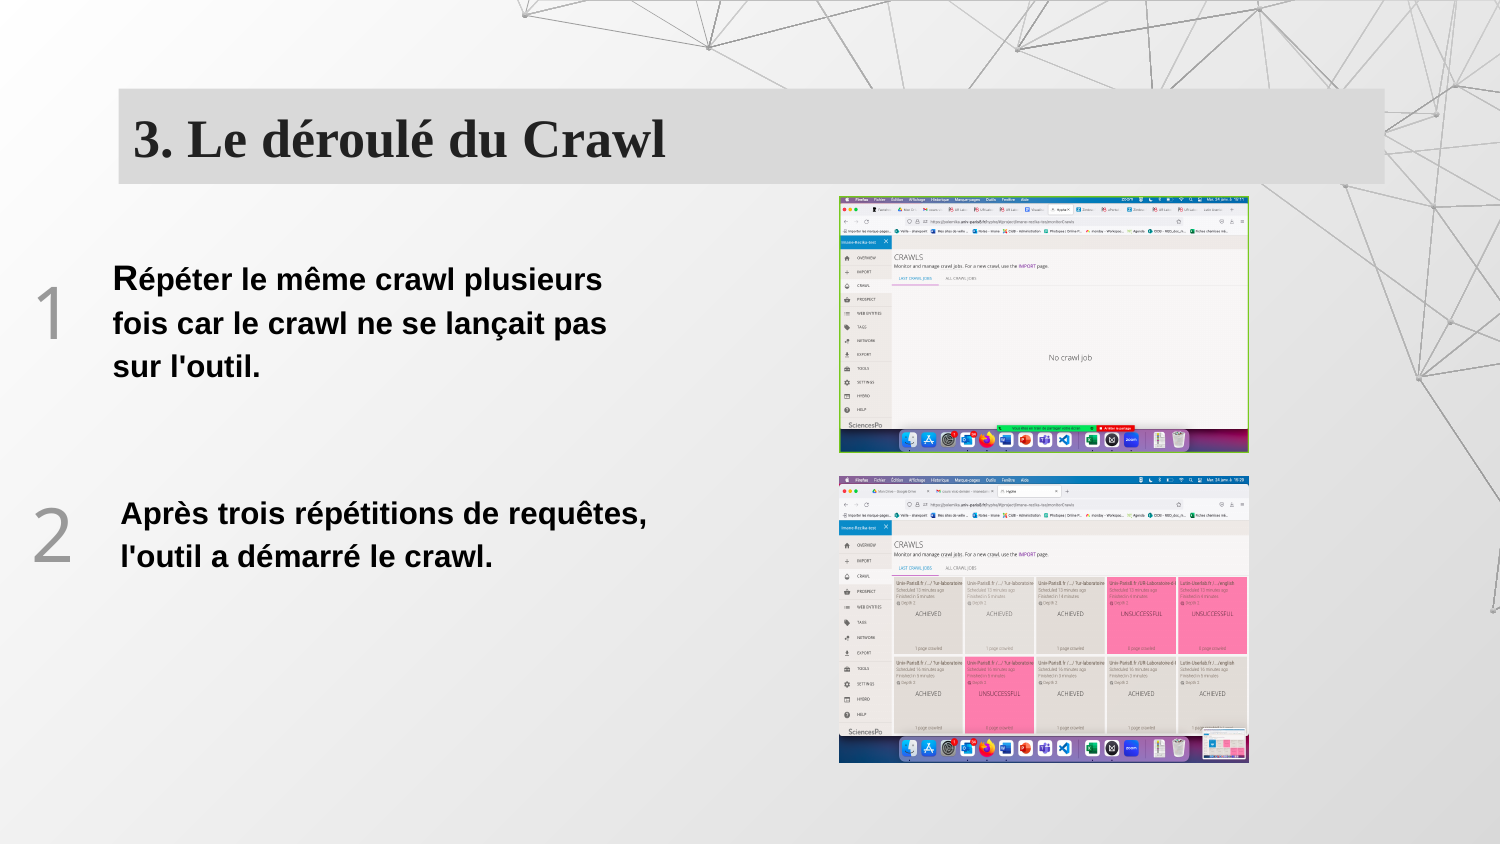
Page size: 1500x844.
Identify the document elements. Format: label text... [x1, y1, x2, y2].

subtitle Répéter le même crawl plusieurs fois car le crawl ne se lançait pas sur l'outil. [97, 200, 633, 400]
picture [839, 196, 1250, 453]
subtitle Après trois répétitions de requêtes, l'outil a démarré le crawl. [105, 493, 697, 590]
picture [839, 476, 1250, 763]
title 2 [6, 490, 99, 574]
picture [1115, 476, 1125, 482]
title 3. Le déroulé du Crawl [118, 88, 1385, 184]
title 1 [0, 247, 106, 373]
